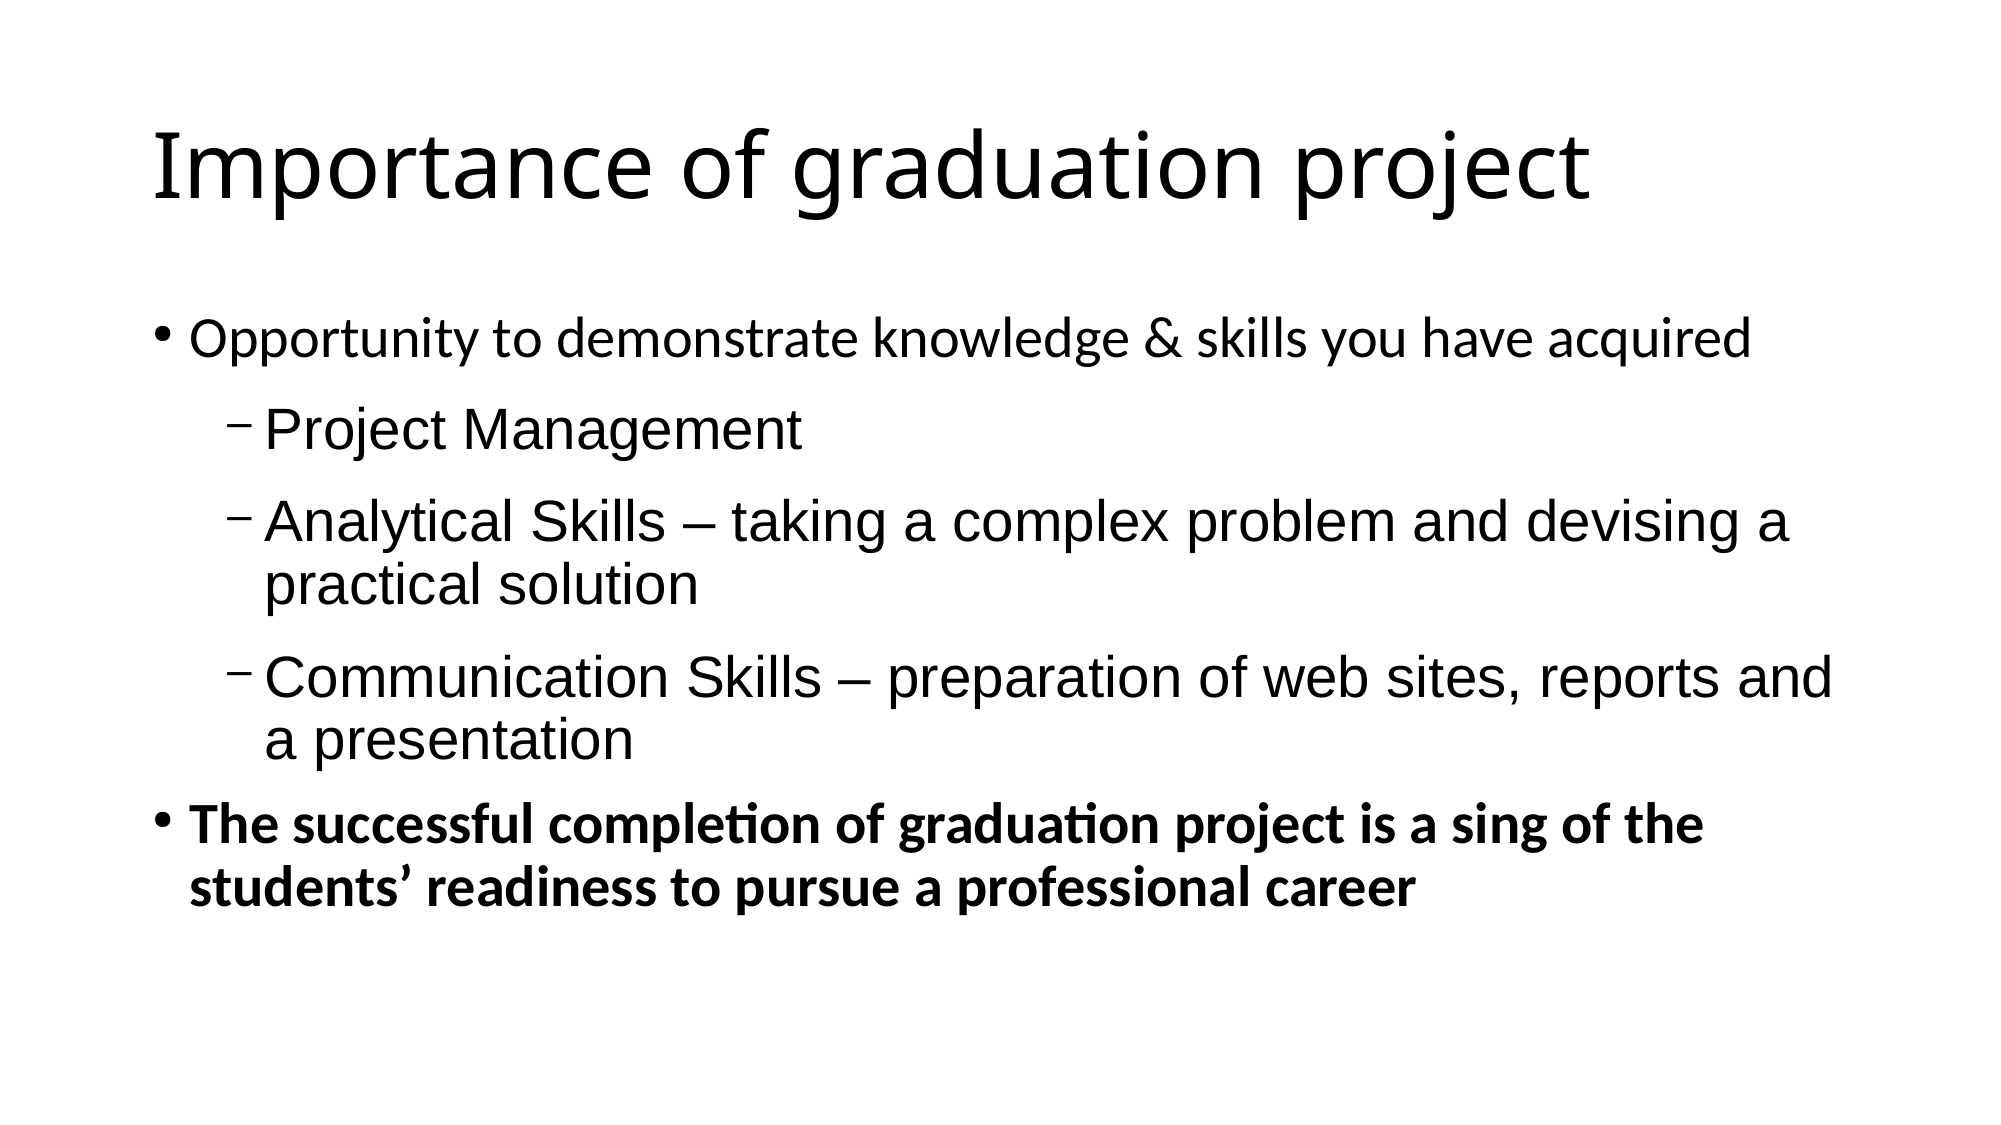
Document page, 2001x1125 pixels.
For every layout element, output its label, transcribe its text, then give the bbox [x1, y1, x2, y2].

list Opportunity to demonstrate knowledge & skills you have acquired Project Management Analytical Skills – taking a complex problem and devising a practical solution Communication Skills – preparation of web sites, reports and a presentation The successful completion of graduation project is a sing of the students’ readiness to pursue a professional career [137, 299, 1863, 1014]
title Importance of graduation project [137, 59, 1863, 278]
